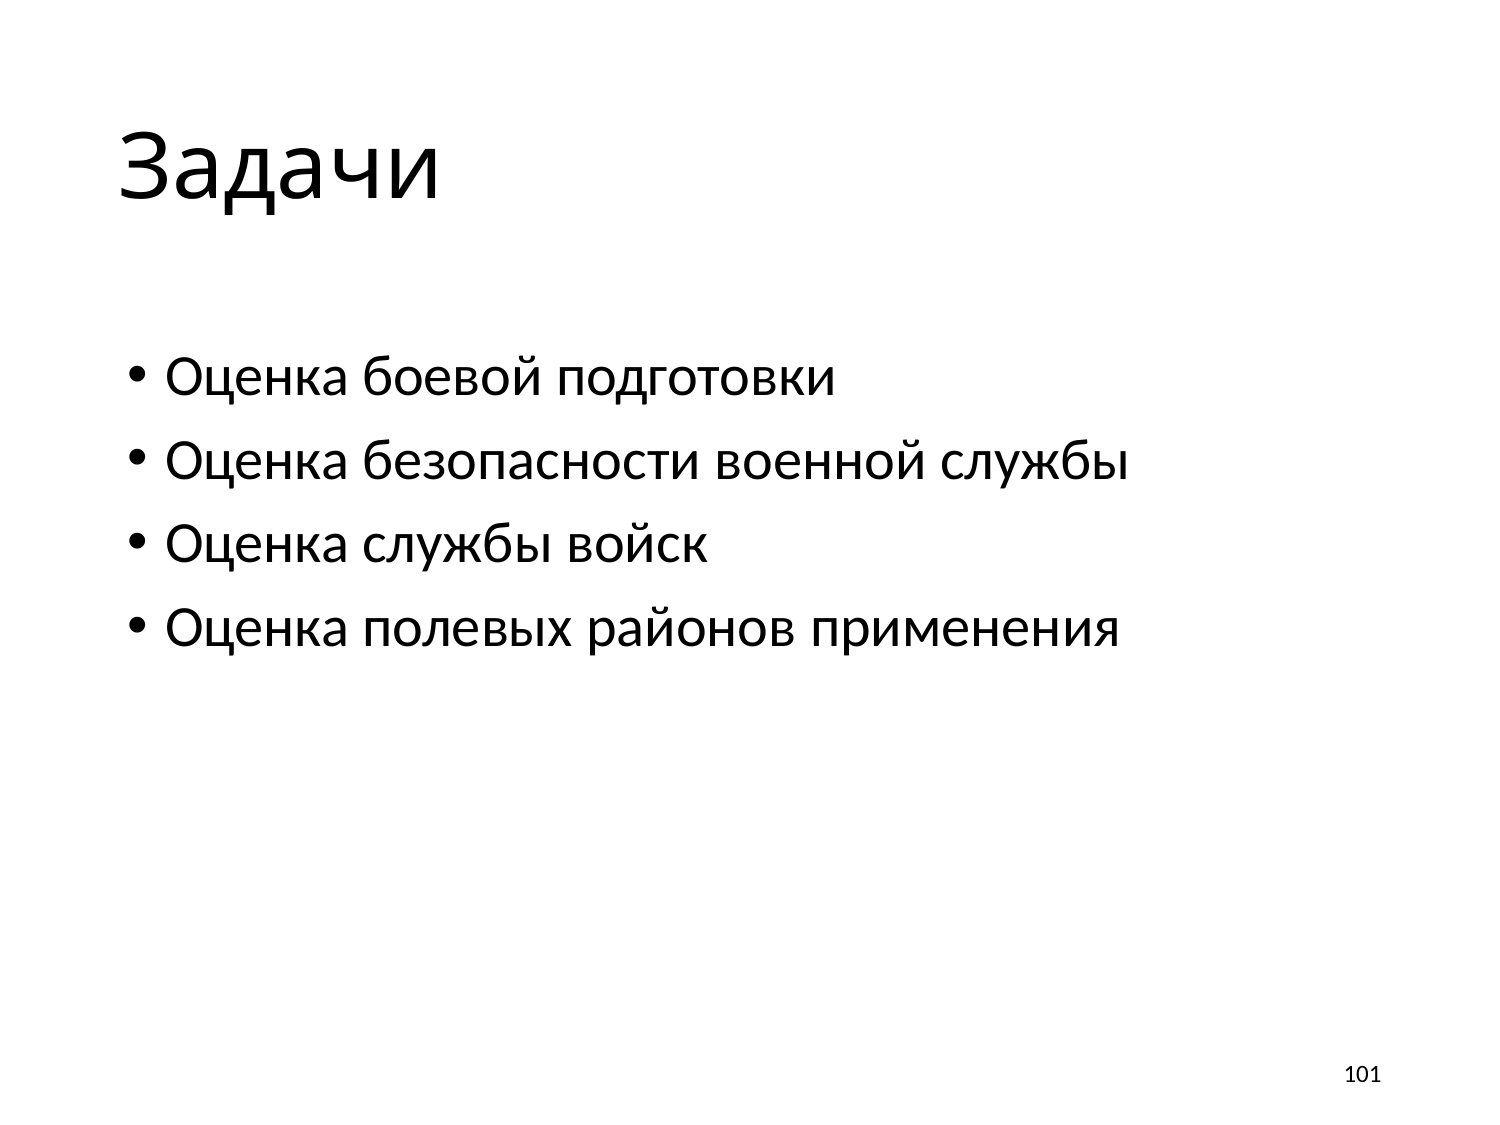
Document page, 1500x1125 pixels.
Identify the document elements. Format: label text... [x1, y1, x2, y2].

slide_number 101 [1059, 1042, 1397, 1103]
list Оценка боевой подготовки Оценка безопасности военной службы Оценка службы войск Оценка полевых районов применения [112, 337, 1388, 725]
title Задачи [103, 59, 1397, 278]
